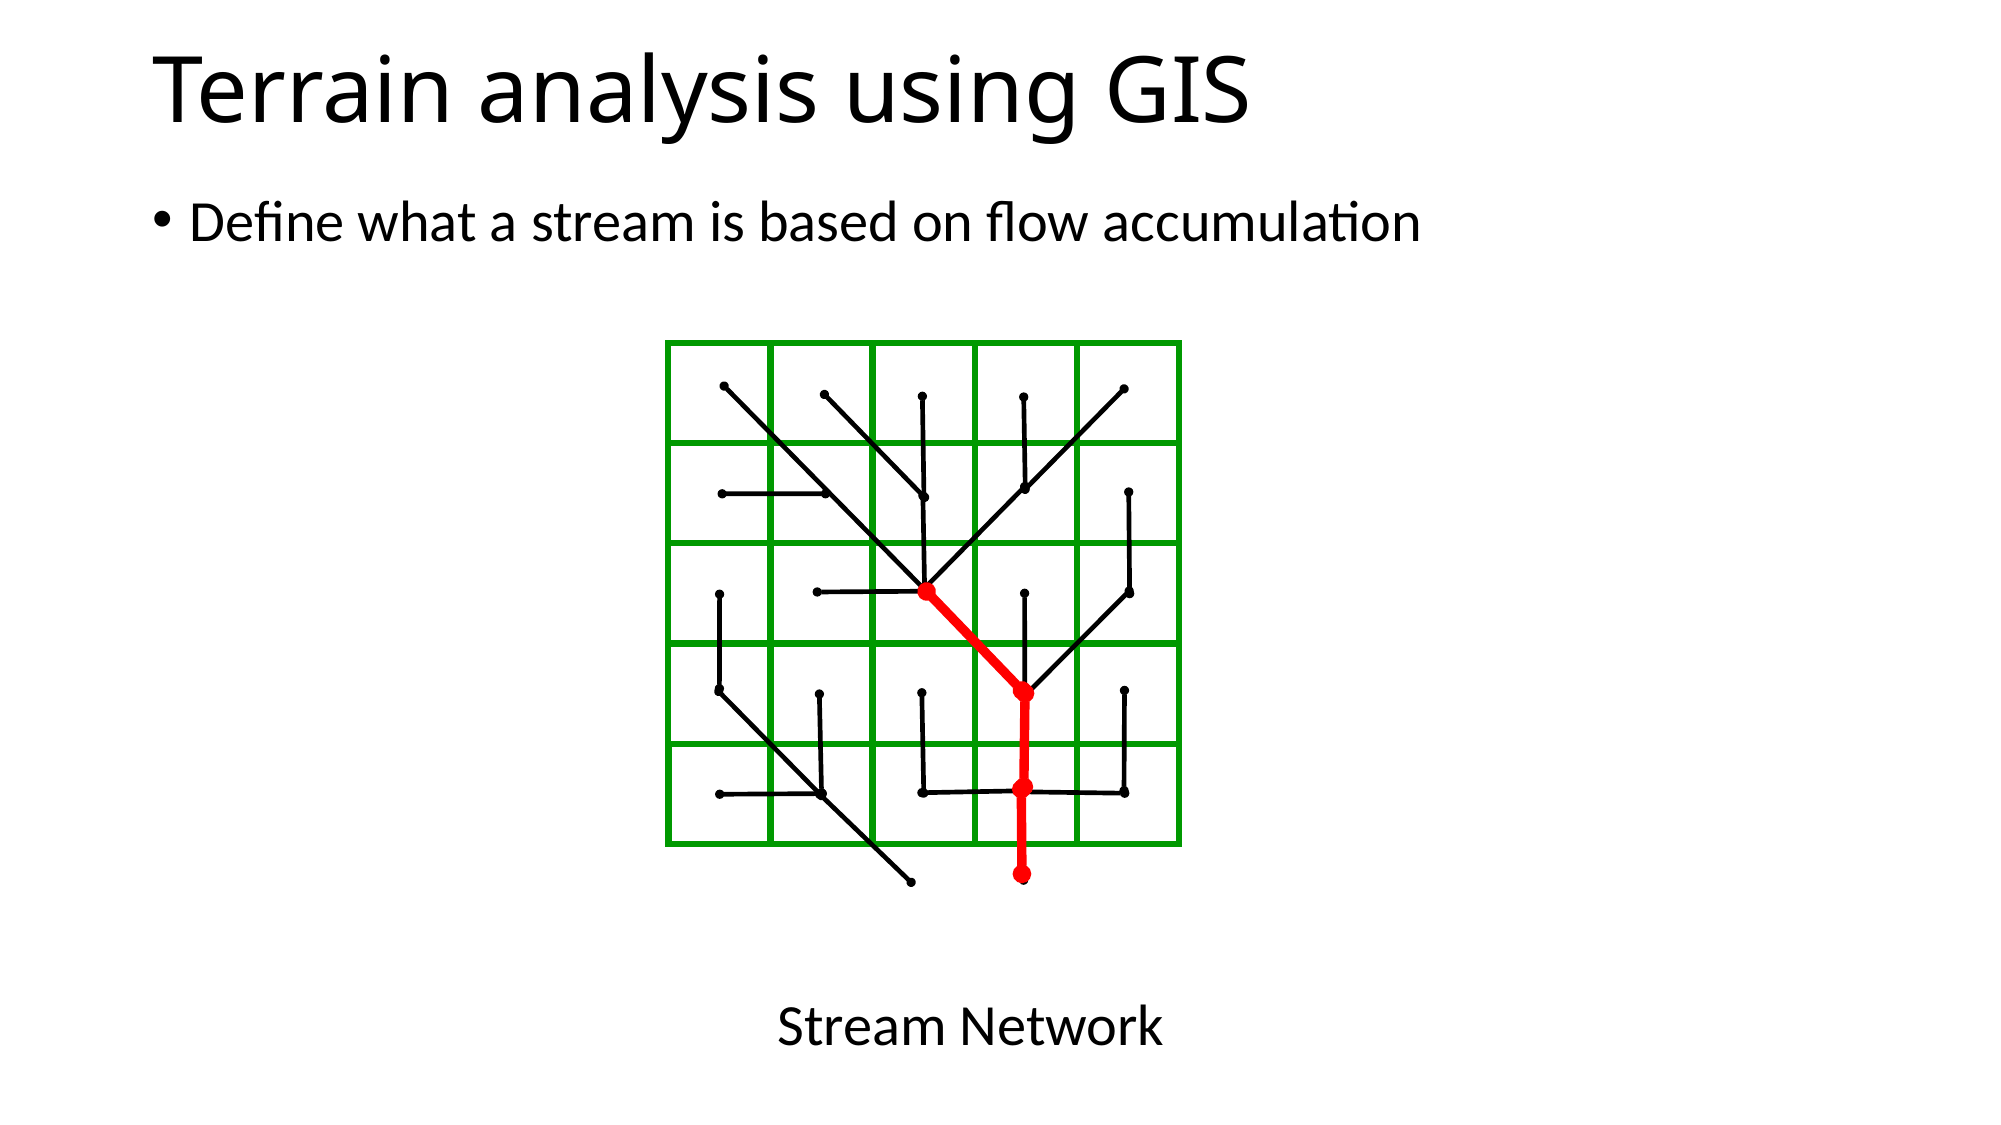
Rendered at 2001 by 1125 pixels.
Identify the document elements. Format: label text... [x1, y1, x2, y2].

title Terrain analysis using GIS [137, 3, 1863, 183]
text_box Stream Network [550, 980, 1391, 1065]
list Define what a stream is based on flow accumulation [137, 183, 1867, 315]
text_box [668, 342, 1180, 881]
